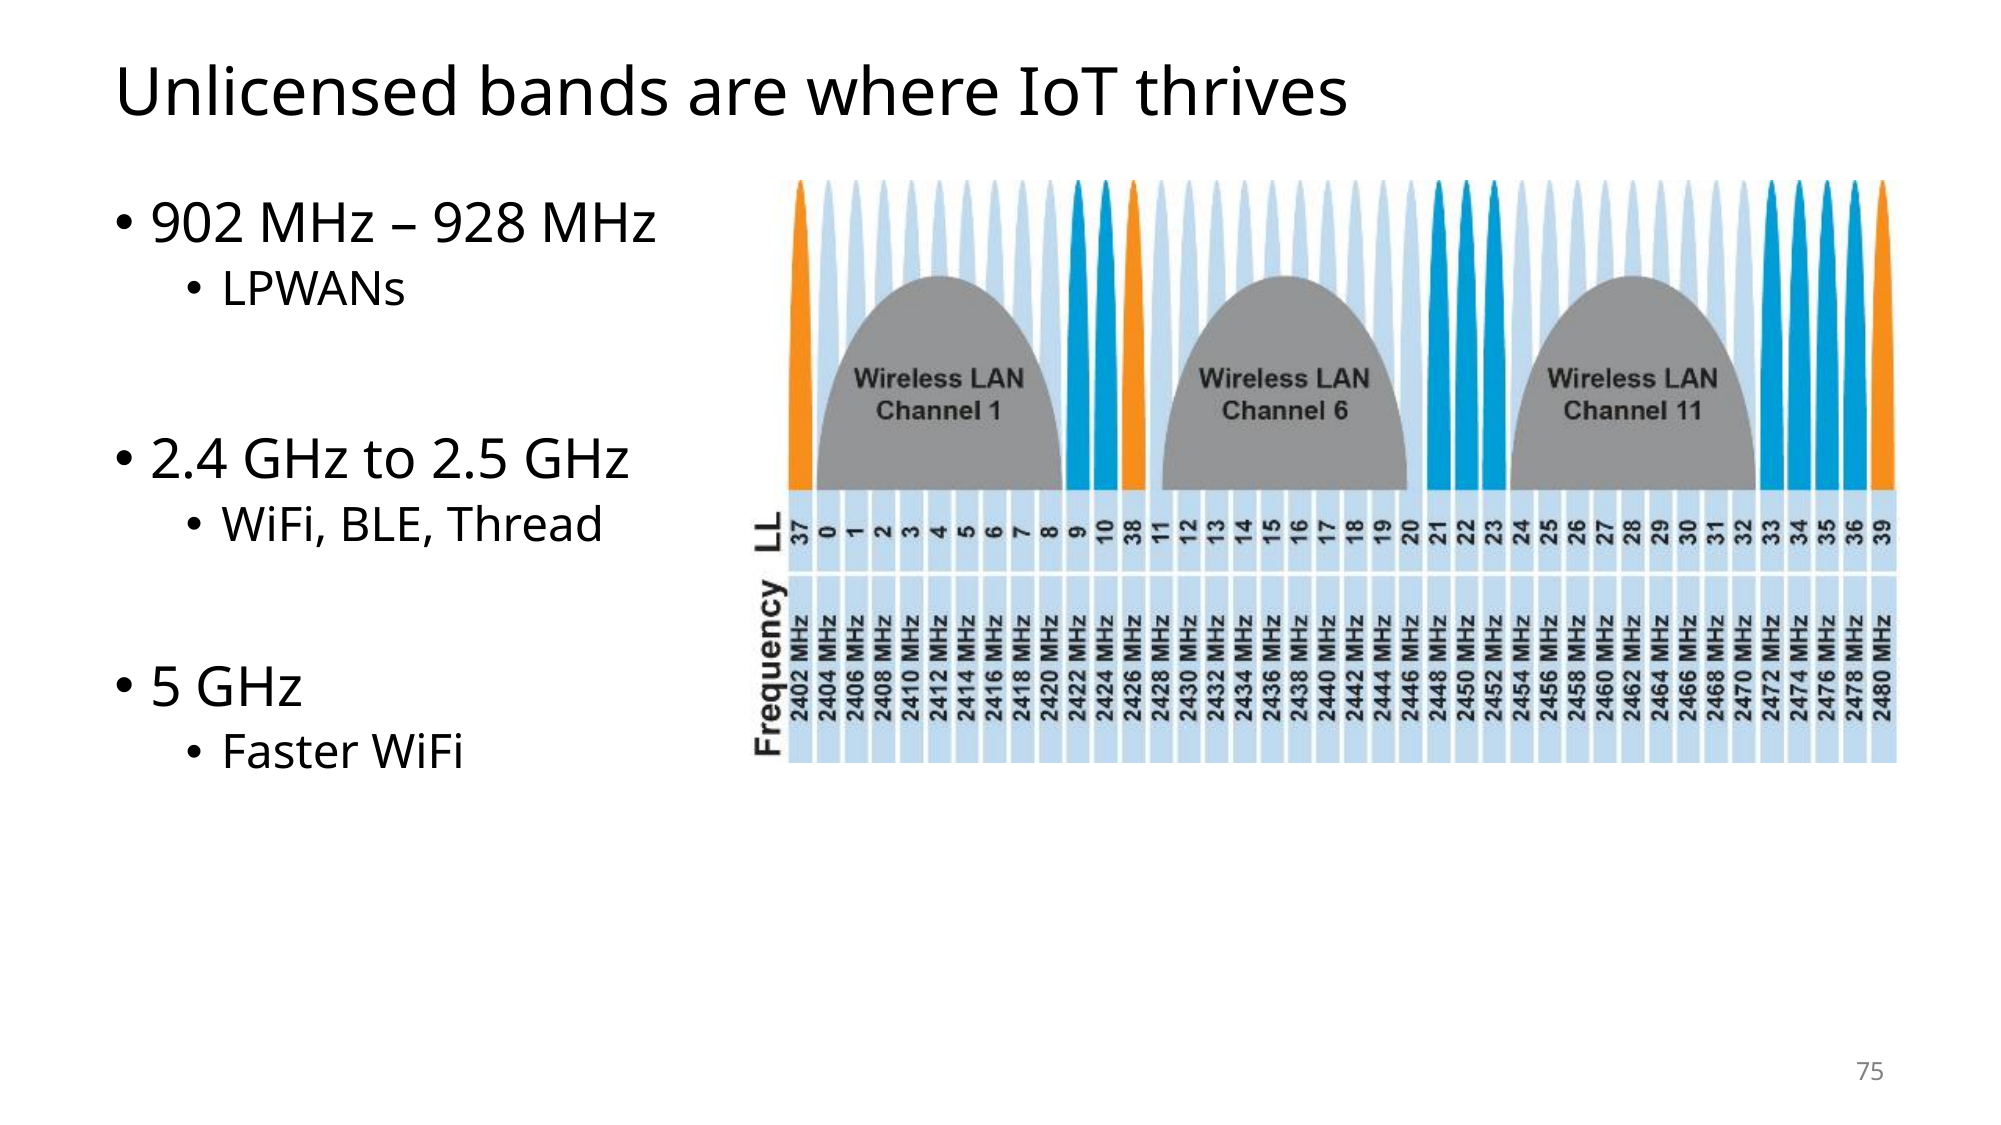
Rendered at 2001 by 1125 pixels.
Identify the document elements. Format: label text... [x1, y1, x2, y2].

picture [749, 180, 1900, 763]
slide_number 75 [1749, 1042, 1900, 1103]
list 902 MHz – 928 MHz LPWANs 2.4 GHz to 2.5 GHz WiFi, BLE, Thread 5 GHz Faster WiFi [99, 187, 1900, 793]
title Unlicensed bands are where IoT thrives [99, 37, 1900, 150]
